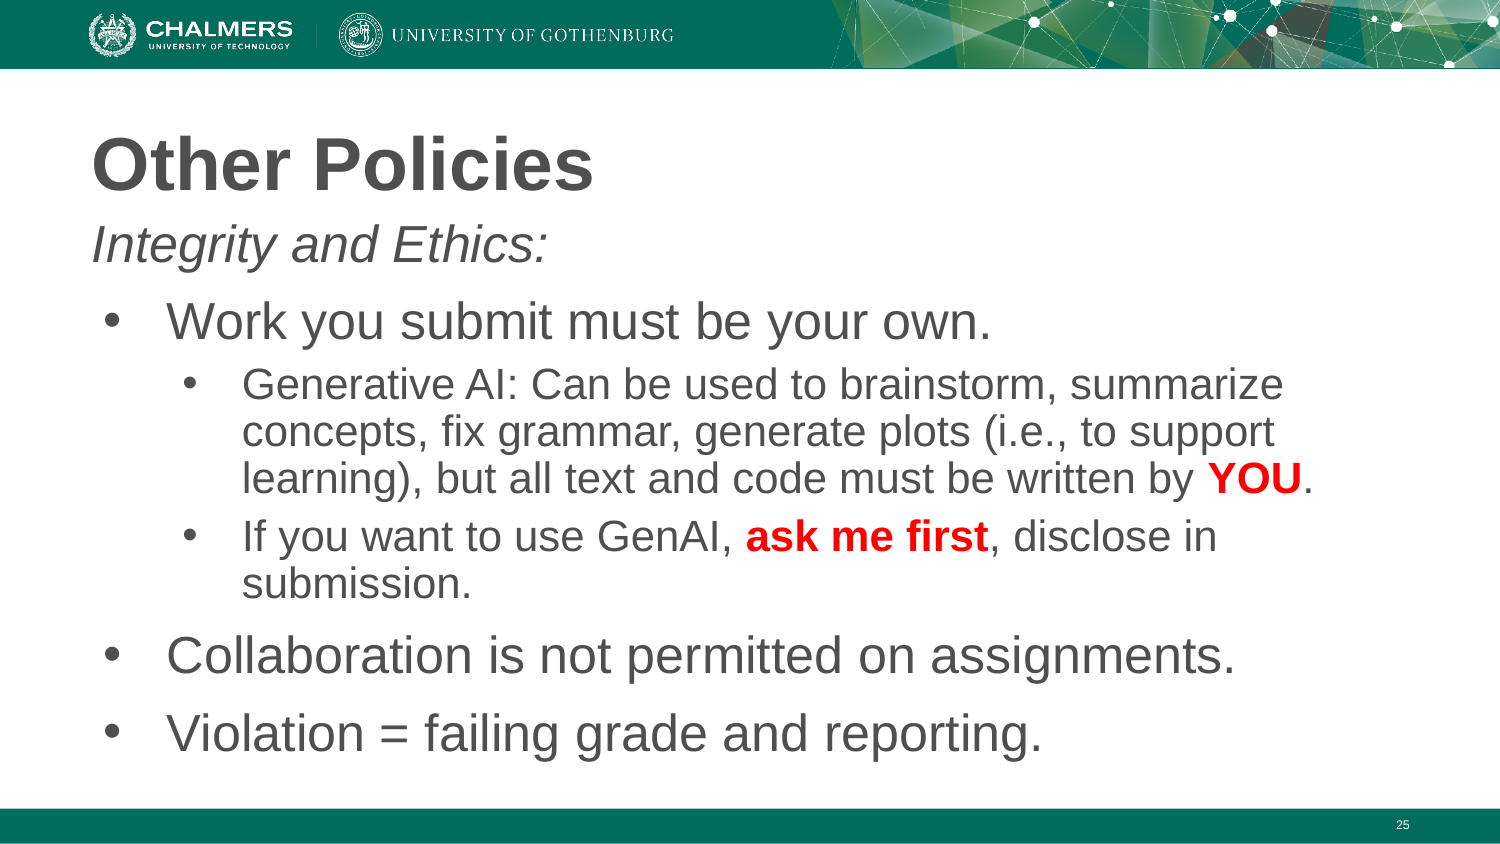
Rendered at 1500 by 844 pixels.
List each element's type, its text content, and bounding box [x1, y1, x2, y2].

picture [759, 0, 1500, 68]
slide_number ‹#› [1074, 809, 1425, 844]
picture [64, 0, 696, 85]
title Other Policies [76, 100, 1425, 210]
list Integrity and Ethics: Work you submit must be your own. Generative AI: Can be used to brainstorm, summarize concepts, fix grammar, generate plots (i.e., to support learning), but all text and code must be written by YOU. If you want to use GenAI, ask me first, disclose in submission. Collaboration is not permitted on assignments. Violation = failing grade and reporting. [76, 210, 1425, 782]
